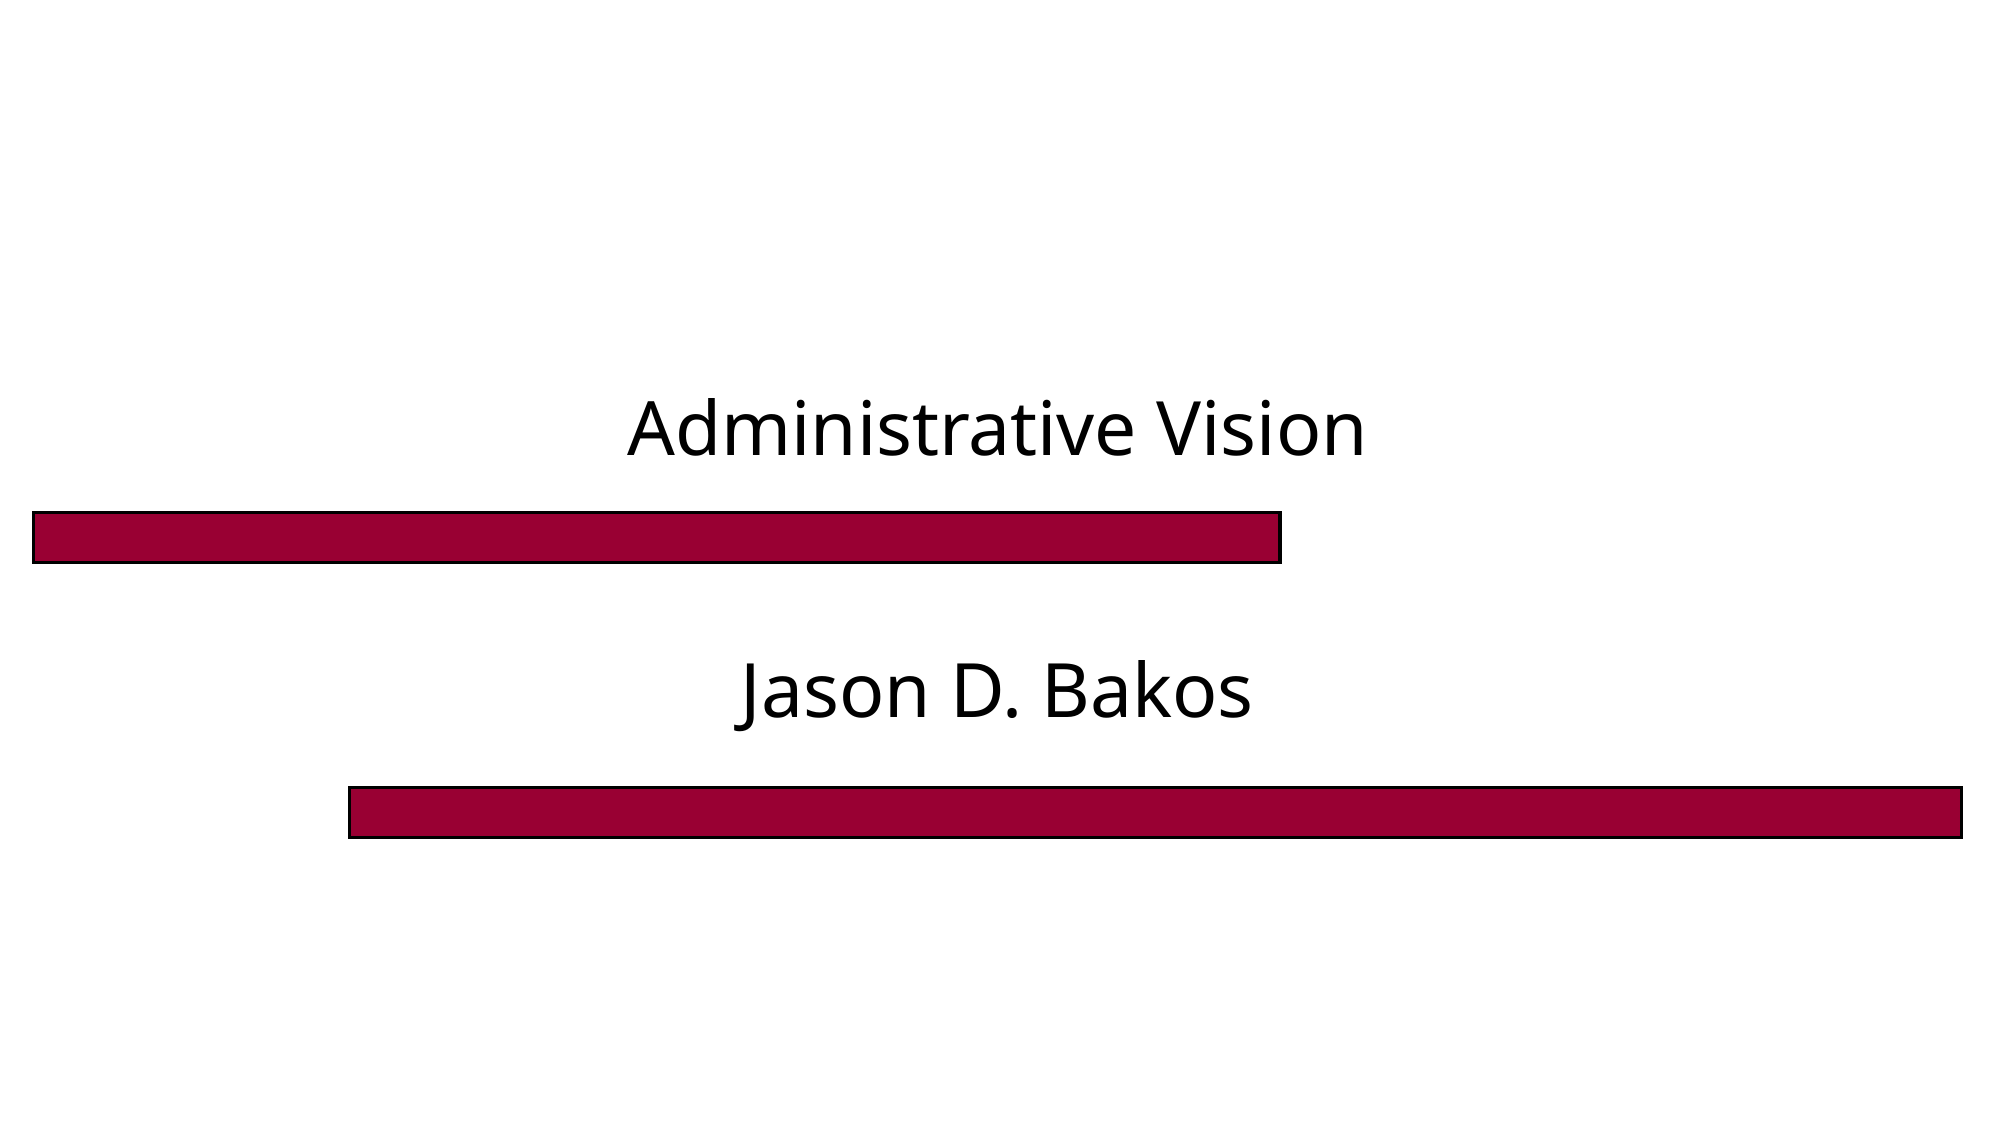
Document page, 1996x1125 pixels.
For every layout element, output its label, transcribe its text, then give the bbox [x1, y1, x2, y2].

title Administrative Vision [149, 374, 1846, 476]
text_box Jason D. Bakos [149, 637, 1846, 738]
